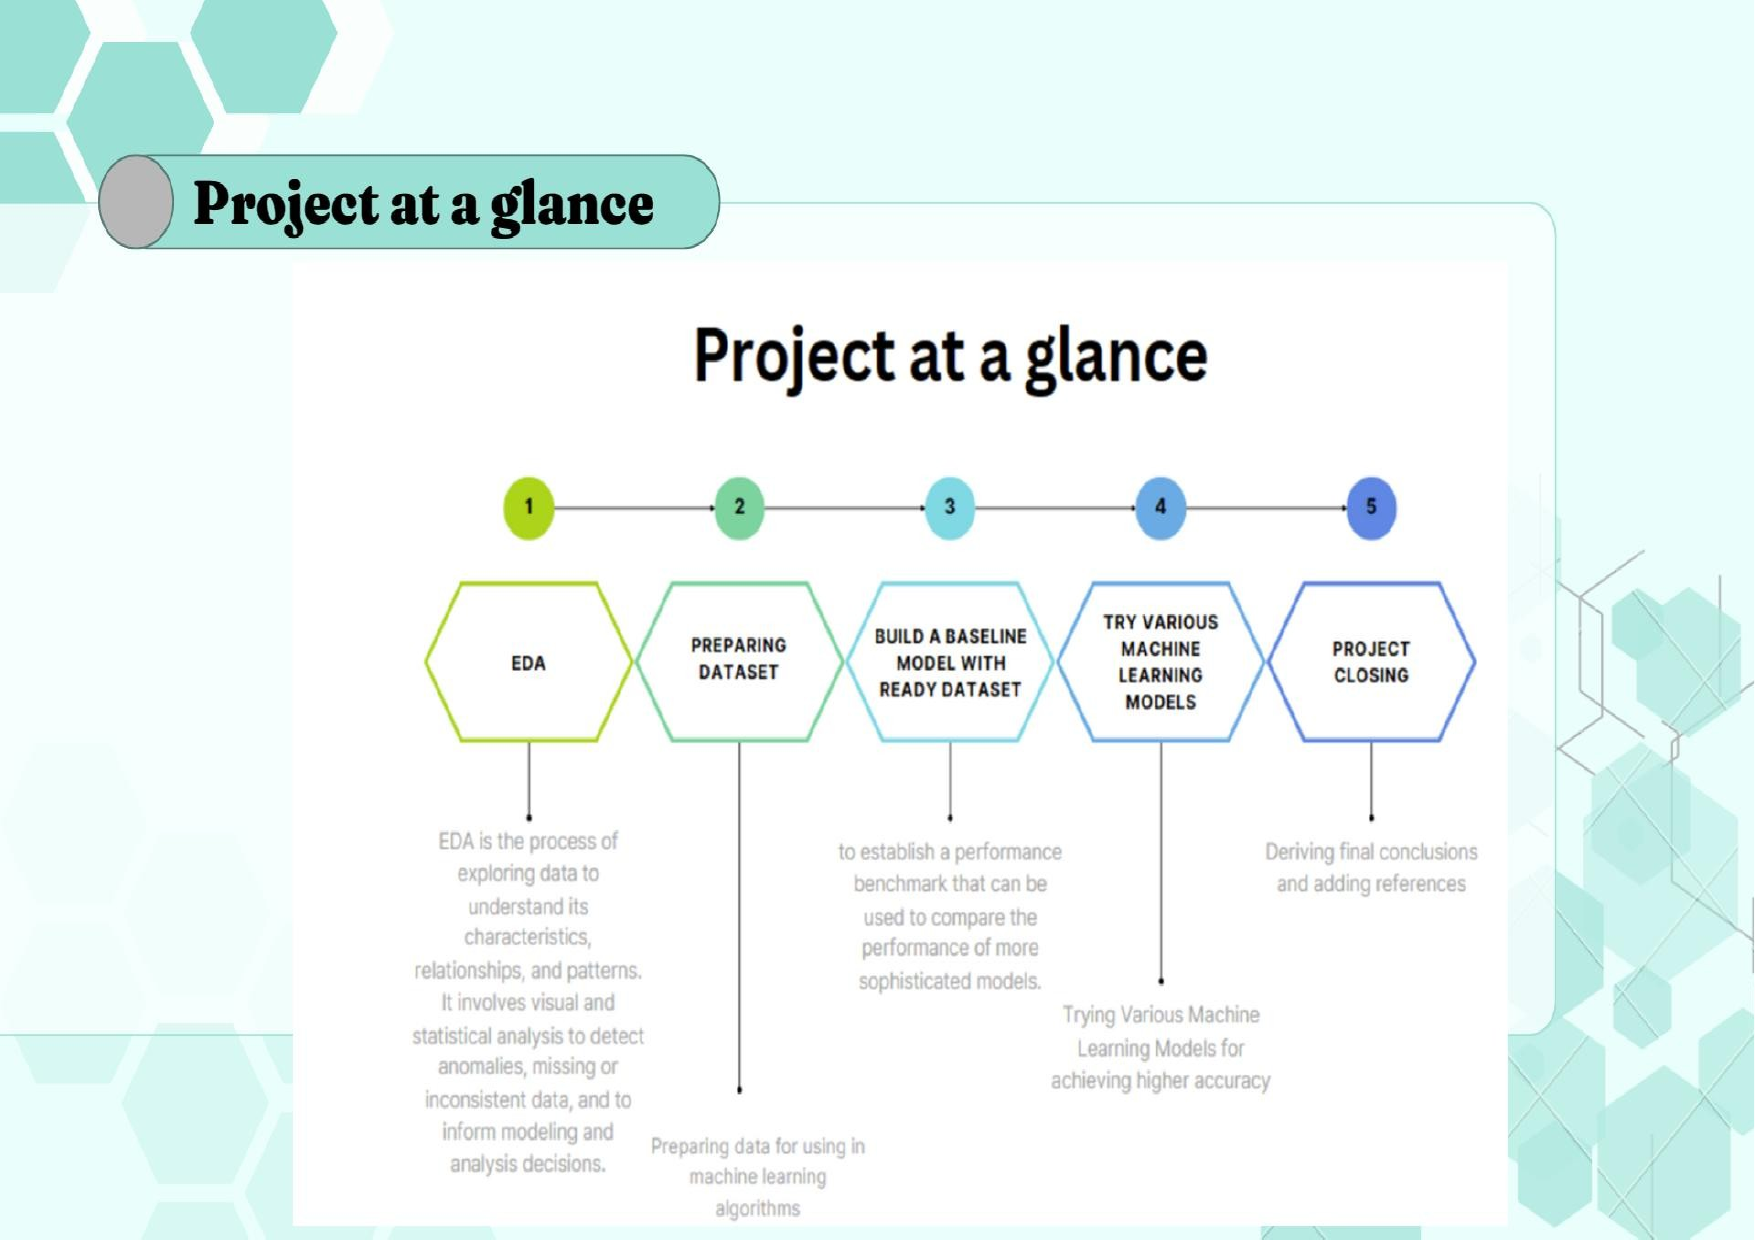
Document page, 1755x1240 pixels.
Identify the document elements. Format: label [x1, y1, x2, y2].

text_box [0, 0, 1755, 1240]
